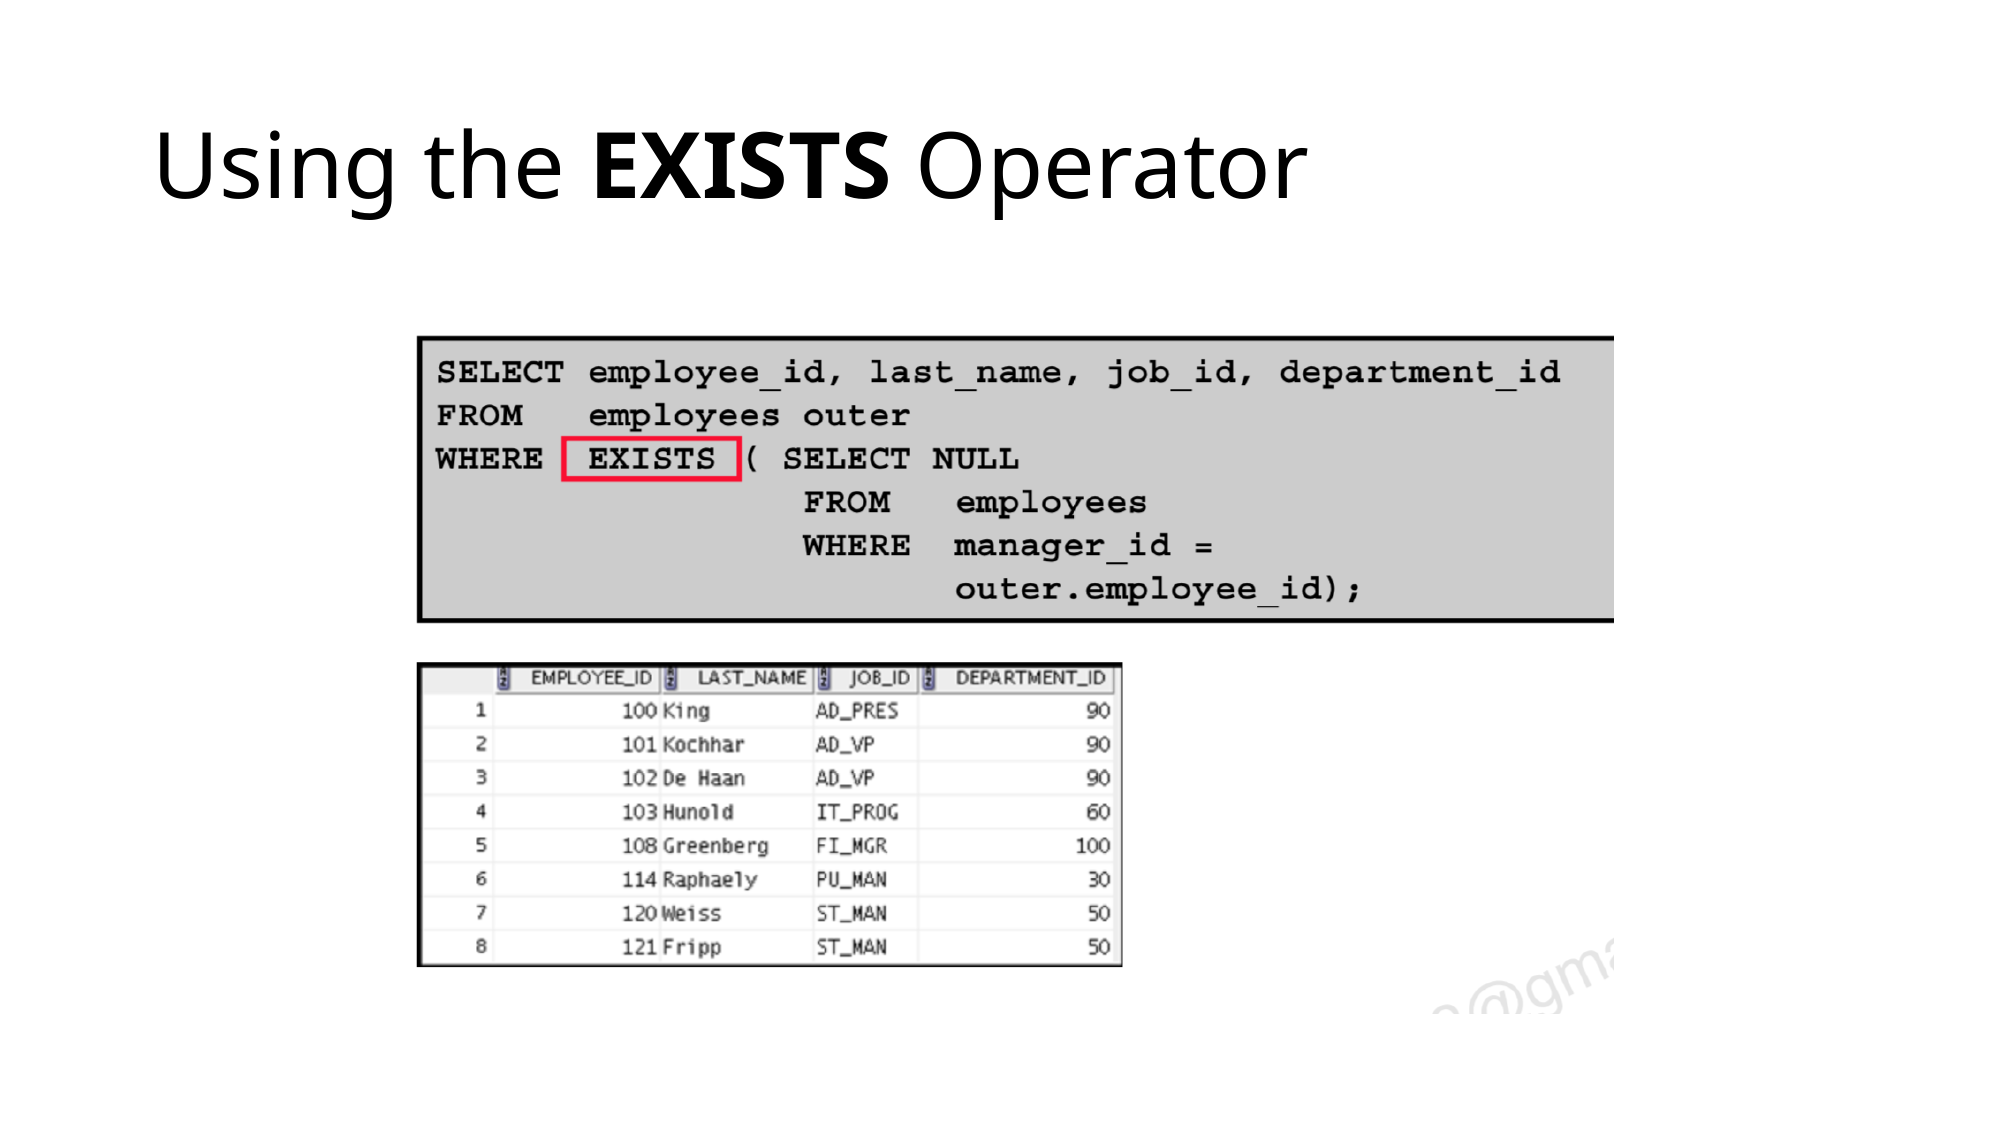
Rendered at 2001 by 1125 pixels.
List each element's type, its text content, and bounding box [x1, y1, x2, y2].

title Using the EXISTS Operator [137, 59, 1863, 278]
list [386, 299, 1614, 1014]
